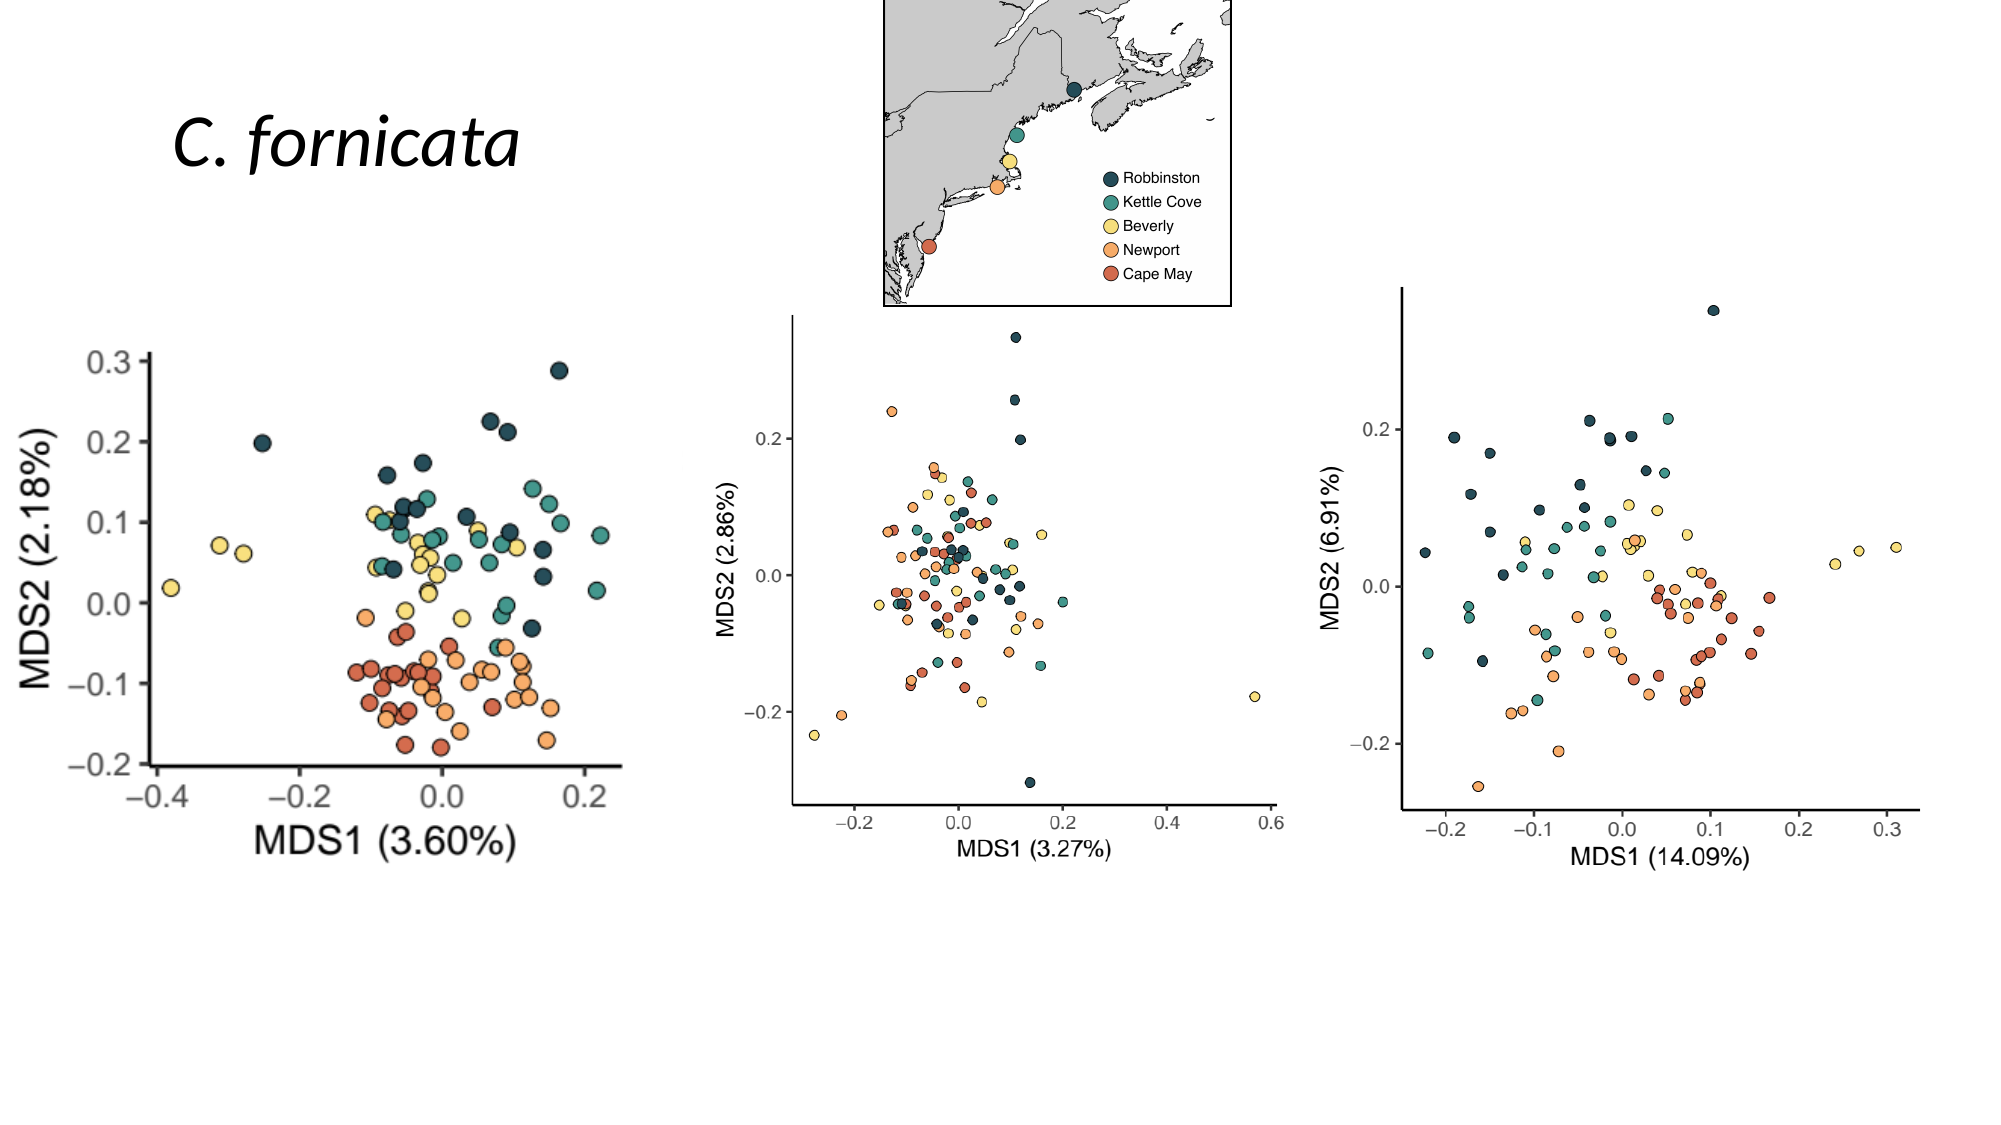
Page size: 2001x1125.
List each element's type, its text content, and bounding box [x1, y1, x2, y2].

picture [1307, 275, 1935, 881]
picture [0, 334, 683, 881]
picture [704, 0, 1293, 871]
text_box C. fornicata [158, 84, 862, 190]
